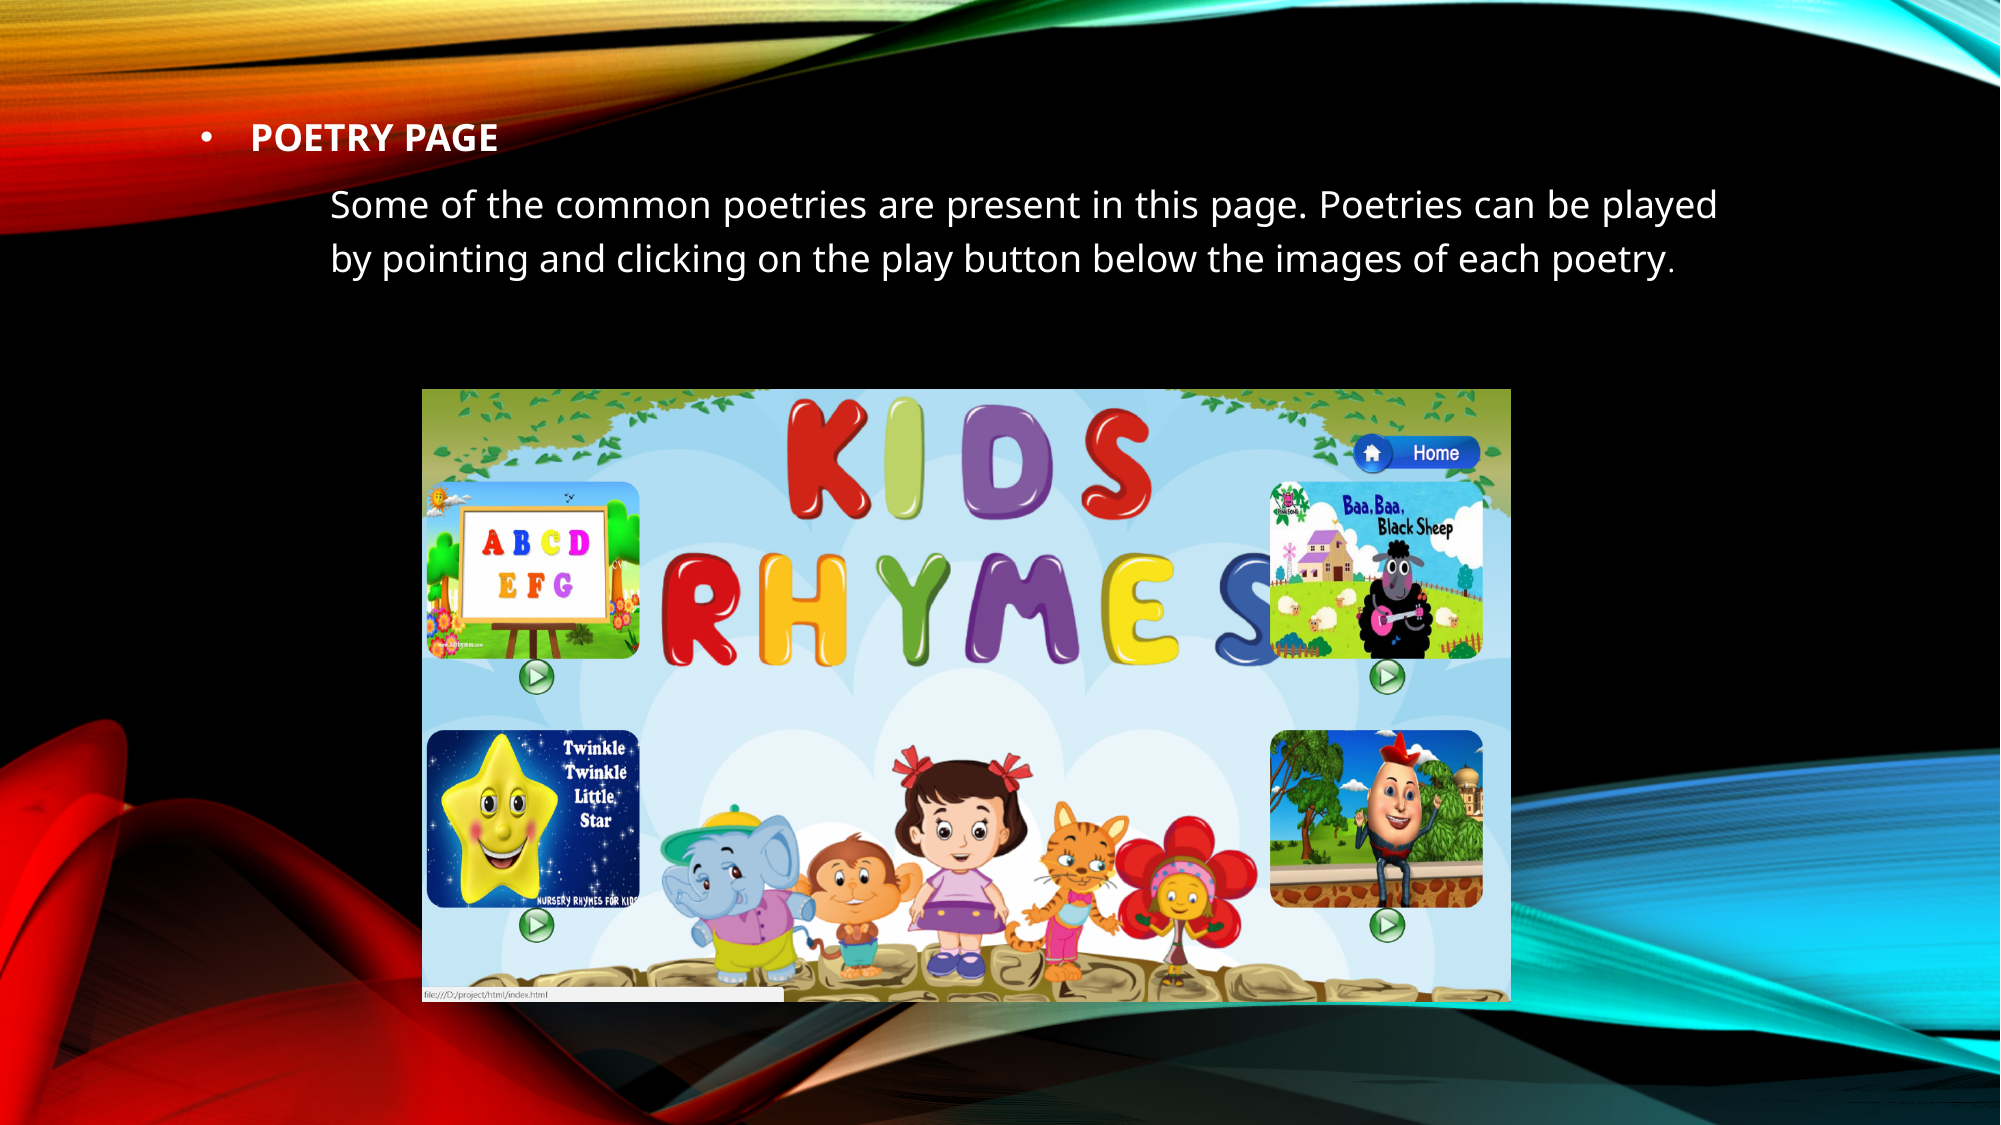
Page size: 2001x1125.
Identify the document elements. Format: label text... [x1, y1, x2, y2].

picture [0, 0, 2000, 237]
picture [0, 388, 2000, 1125]
text_box POETRY PAGE Some of the common poetries are present in this page. Poetries can be played by pointing and clicking on the play button below the images of each poetry. [185, 111, 1735, 380]
